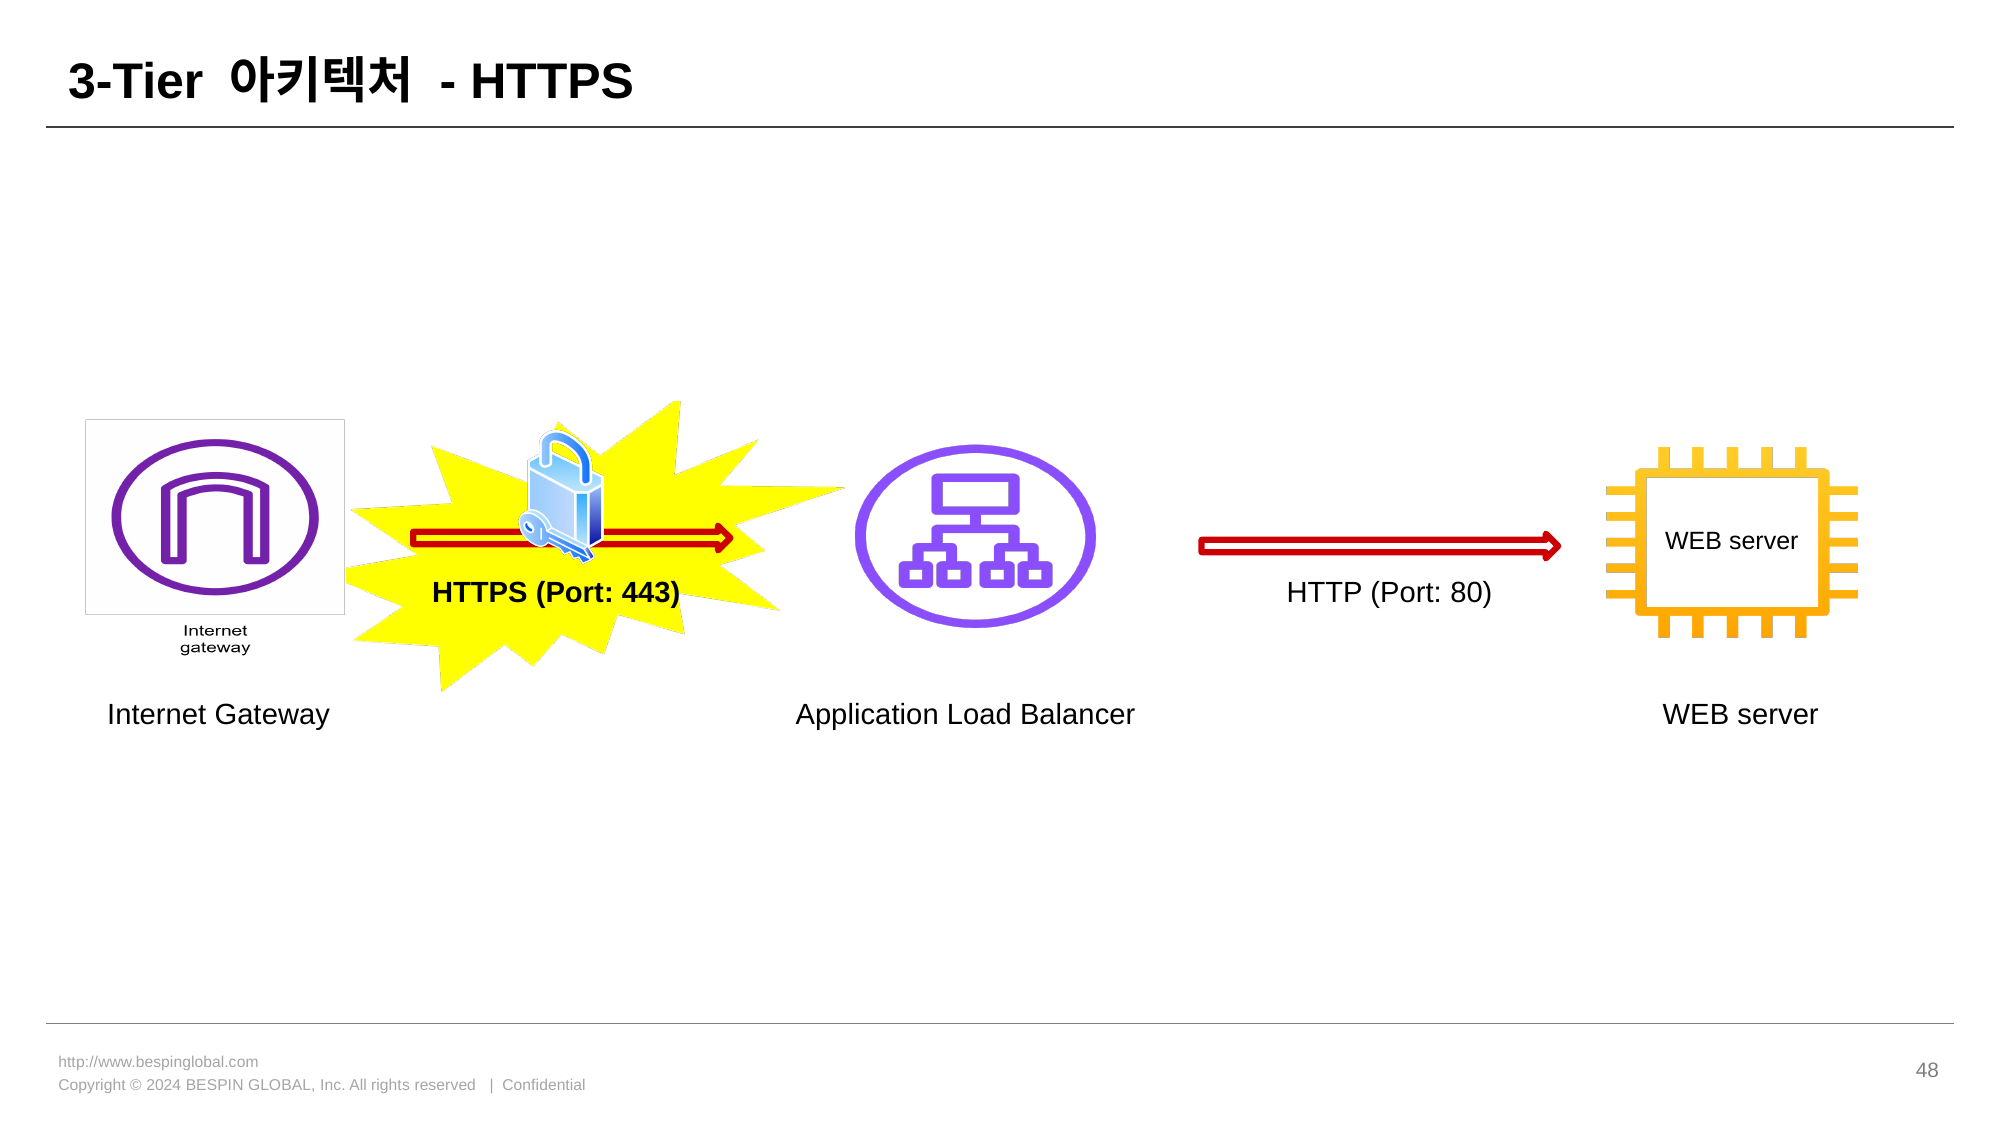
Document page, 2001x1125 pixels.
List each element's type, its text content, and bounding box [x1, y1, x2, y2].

title 3-Tier 아키텍처 - HTTPS [68, 40, 1840, 125]
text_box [30, 401, 1957, 746]
picture [511, 423, 611, 573]
